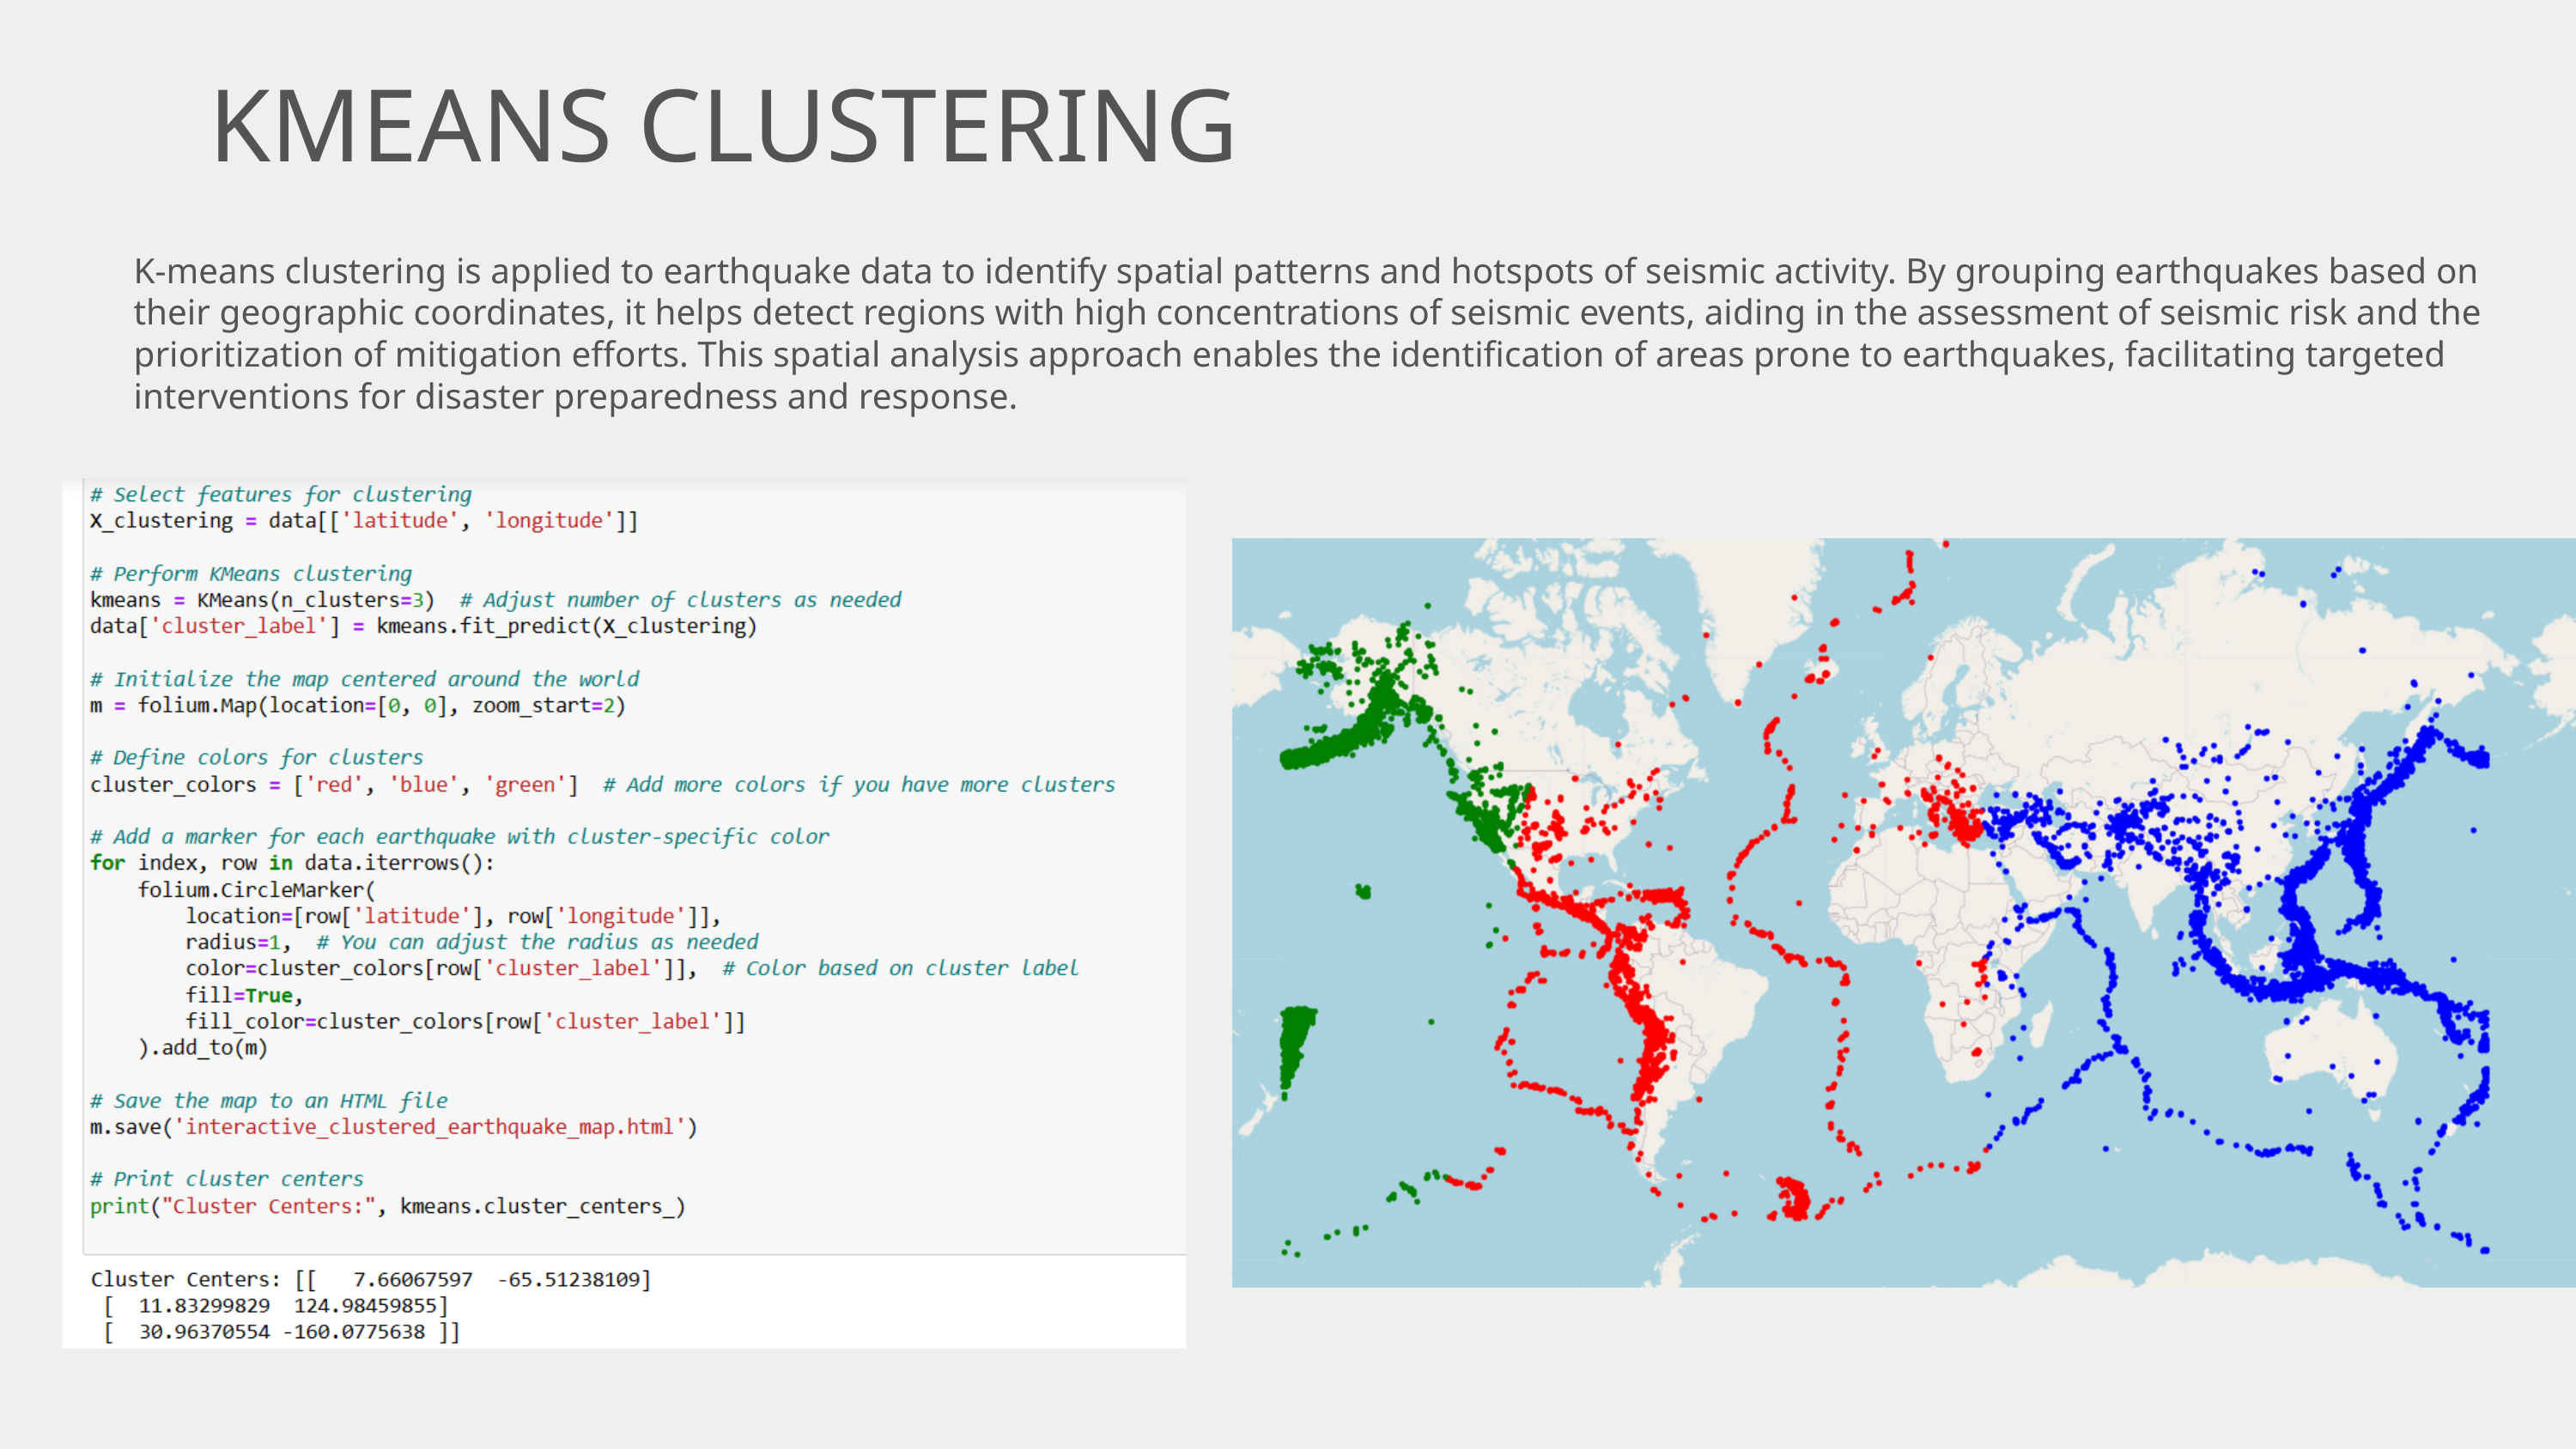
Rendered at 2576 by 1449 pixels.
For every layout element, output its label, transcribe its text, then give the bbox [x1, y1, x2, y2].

text_box [1232, 538, 2576, 1288]
text_box KMEANS CLUSTERING [209, 82, 1467, 182]
text_box [62, 478, 1187, 1349]
text_box K-means clustering is applied to earthquake data to identify spatial patterns and hotspots of seismic activity. By grouping earthquakes based on their geographic coordinates, it helps detect regions with high concentrations of seismic events, aiding in the assessment of seismic risk and the prioritization of mitigation efforts. This spatial analysis approach enables the identification of areas prone to earthquakes, facilitating targeted interventions for disaster preparedness and response. [133, 249, 2500, 416]
